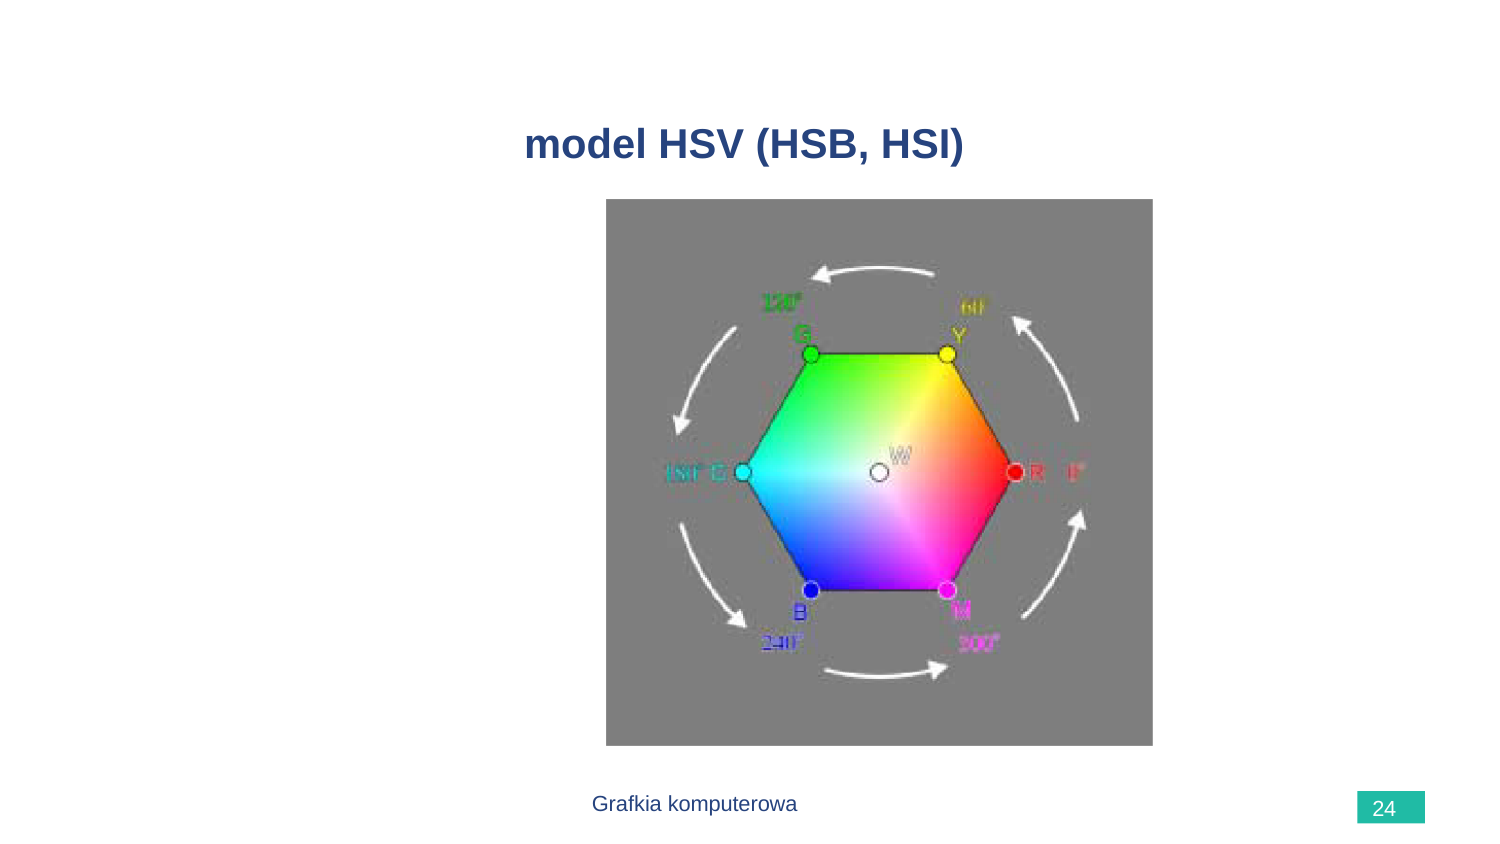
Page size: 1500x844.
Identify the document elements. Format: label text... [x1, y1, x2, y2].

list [602, 196, 1160, 751]
title model HSV (HSB, HSI) [75, 33, 1425, 175]
slide_number 24 [1357, 791, 1425, 824]
footer Grafkia komputerowa [275, 782, 1115, 827]
